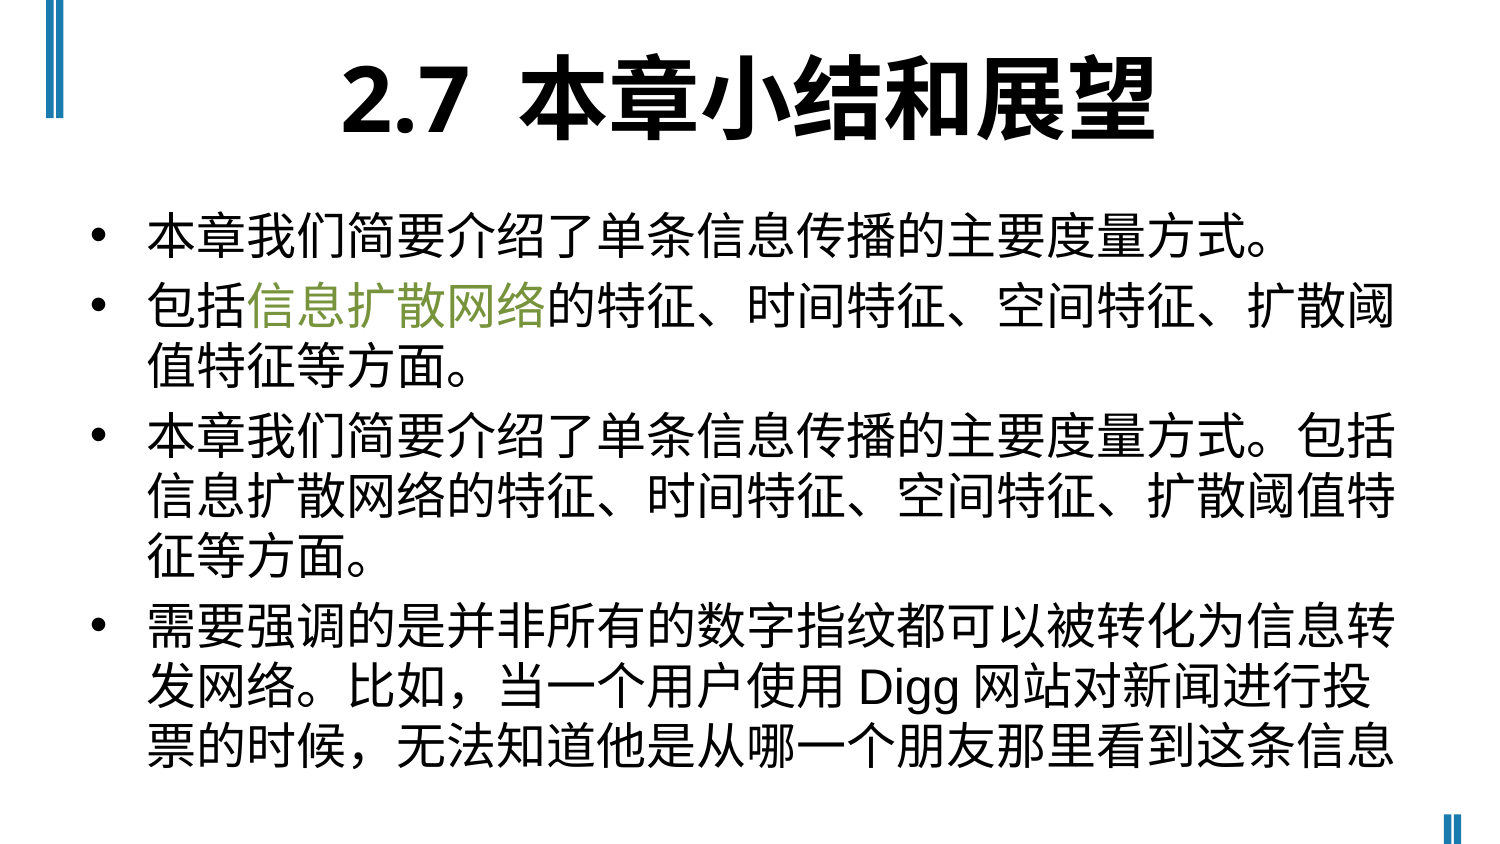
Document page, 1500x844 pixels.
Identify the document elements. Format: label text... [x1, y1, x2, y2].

title 2.7 本章小结和展望 [75, 33, 1425, 175]
list 本章我们简要介绍了单条信息传播的主要度量方式。 包括信息扩散网络的特征、时间特征、空间特征、扩散阈值特征等方面。 本章我们简要介绍了单条信息传播的主要度量方式。包括信息扩散网络的特征、时间特征、空间特征、扩散阈值特征等方面。 需要强调的是并非所有的数字指纹都可以被转化为信息转发网络。比如，当一个用户使用Digg网站对新闻进行投票的时候，无法知道他是从哪一个朋友那里看到这条信息 [75, 196, 1425, 754]
